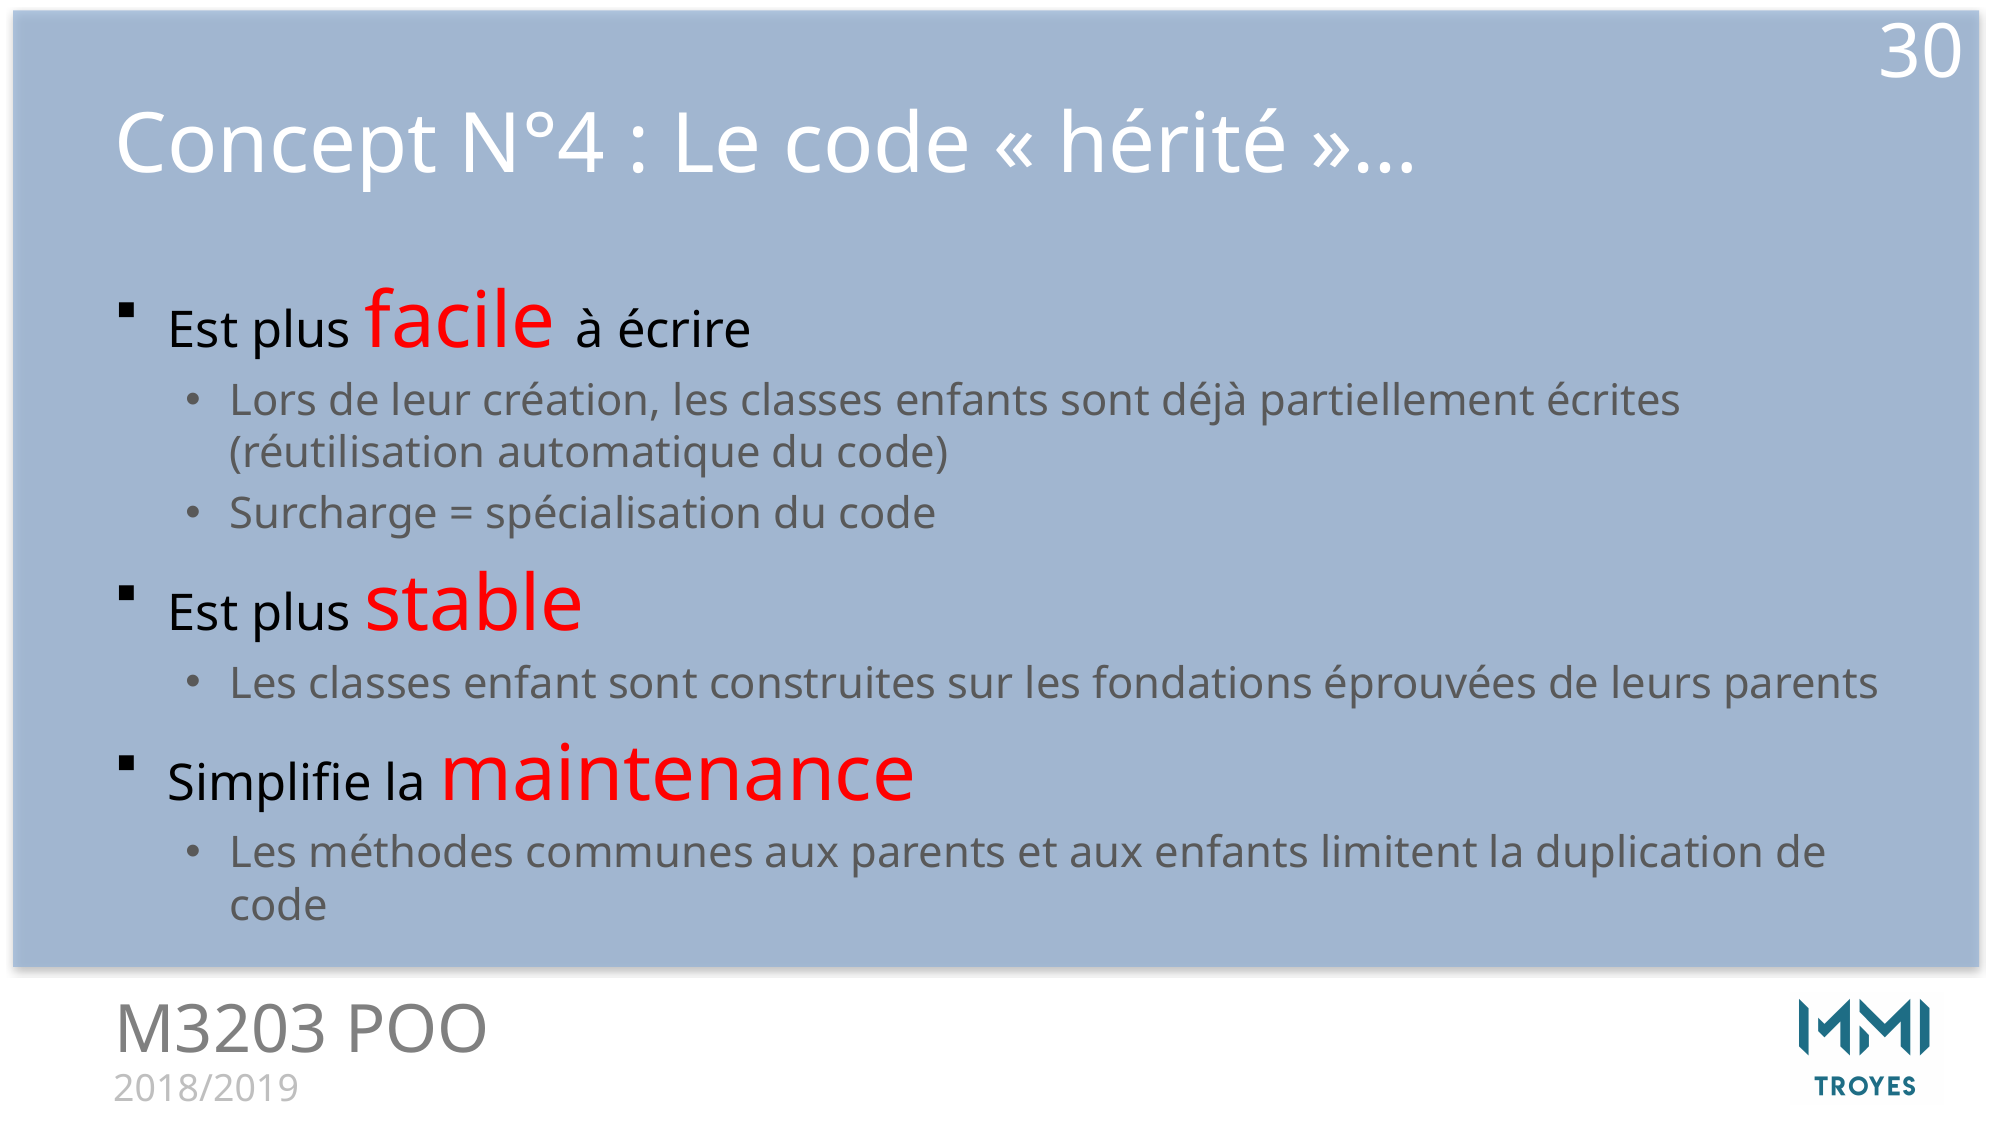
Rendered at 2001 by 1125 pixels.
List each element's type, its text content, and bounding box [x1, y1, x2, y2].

picture [1790, 992, 1944, 1105]
title Concept N°4 : Le code « hérité »… [99, 45, 1900, 233]
slide_number 30 [1725, 10, 1980, 97]
list Est plus facile à écrire Lors de leur création, les classes enfants sont déjà partiellement écrites (réutilisation automatique du code) Surcharge = spécialisation du code Est plus stable Les classes enfant sont construites sur les fondations éprouvées de leurs parents Simplifie la maintenance Les méthodes communes aux parents et aux enfants limitent la duplication de code [99, 262, 1900, 948]
